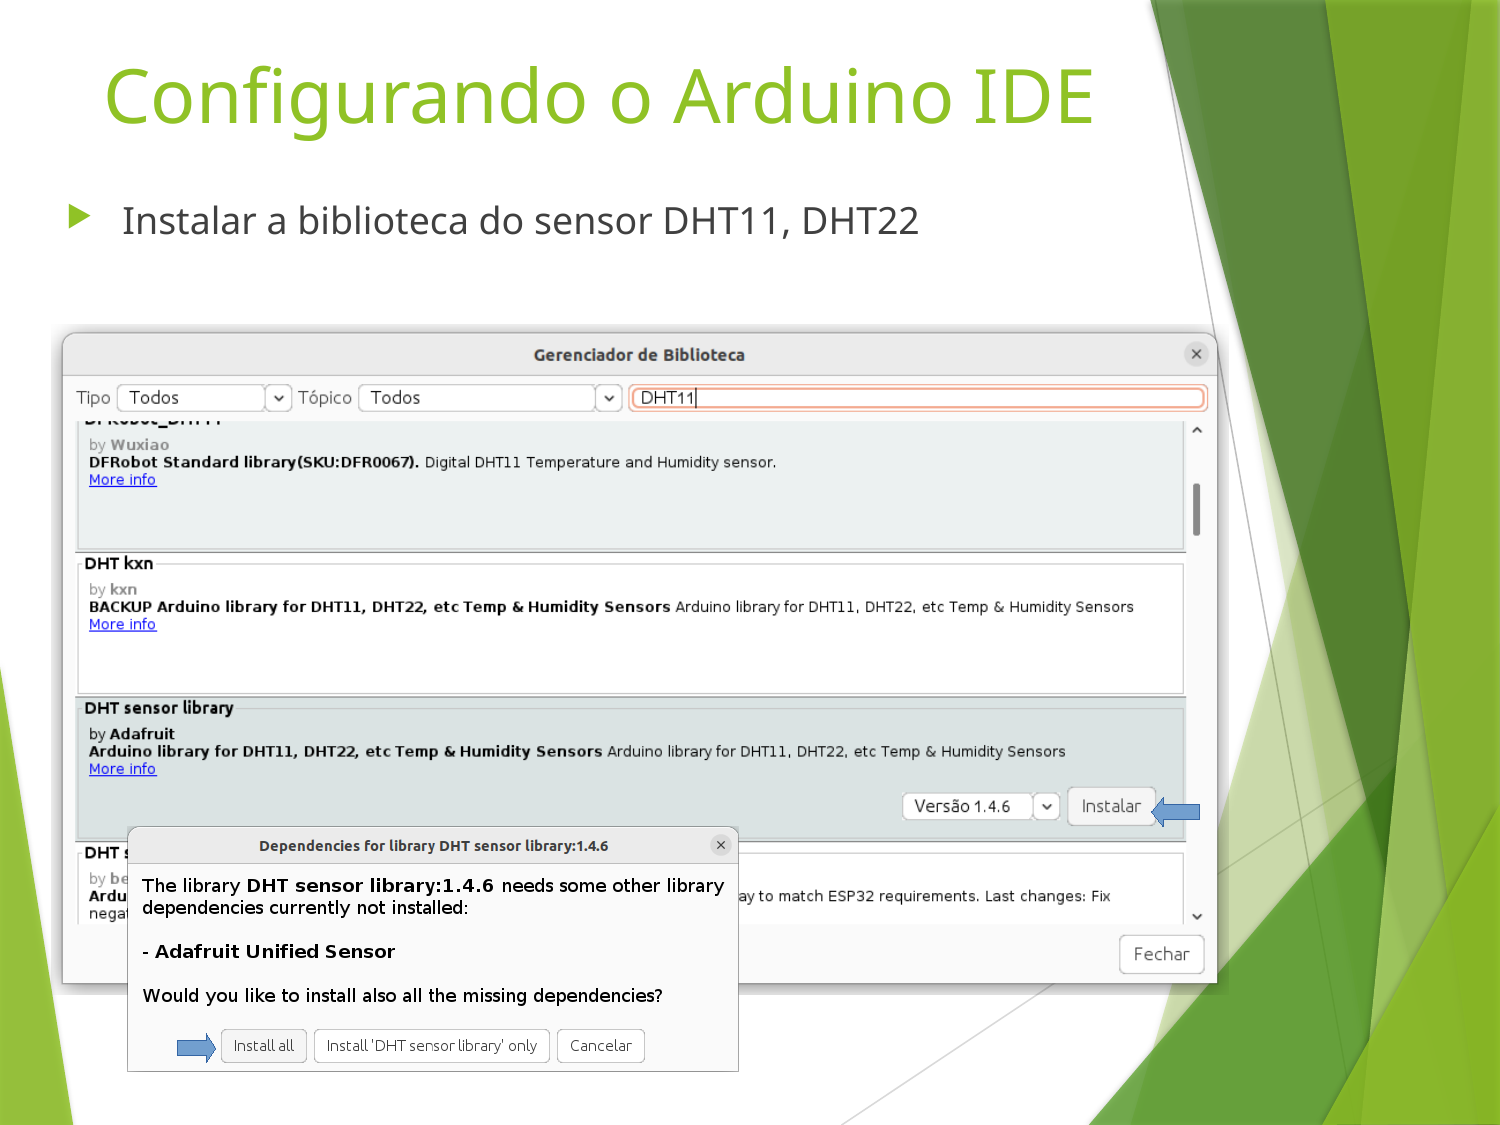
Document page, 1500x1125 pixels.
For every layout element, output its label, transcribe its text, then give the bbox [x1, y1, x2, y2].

title Configurando o Arduino IDE [88, 40, 1347, 177]
picture [50, 324, 1229, 1072]
list Instalar a biblioteca do sensor DHT11, DHT22 [51, 190, 1093, 323]
